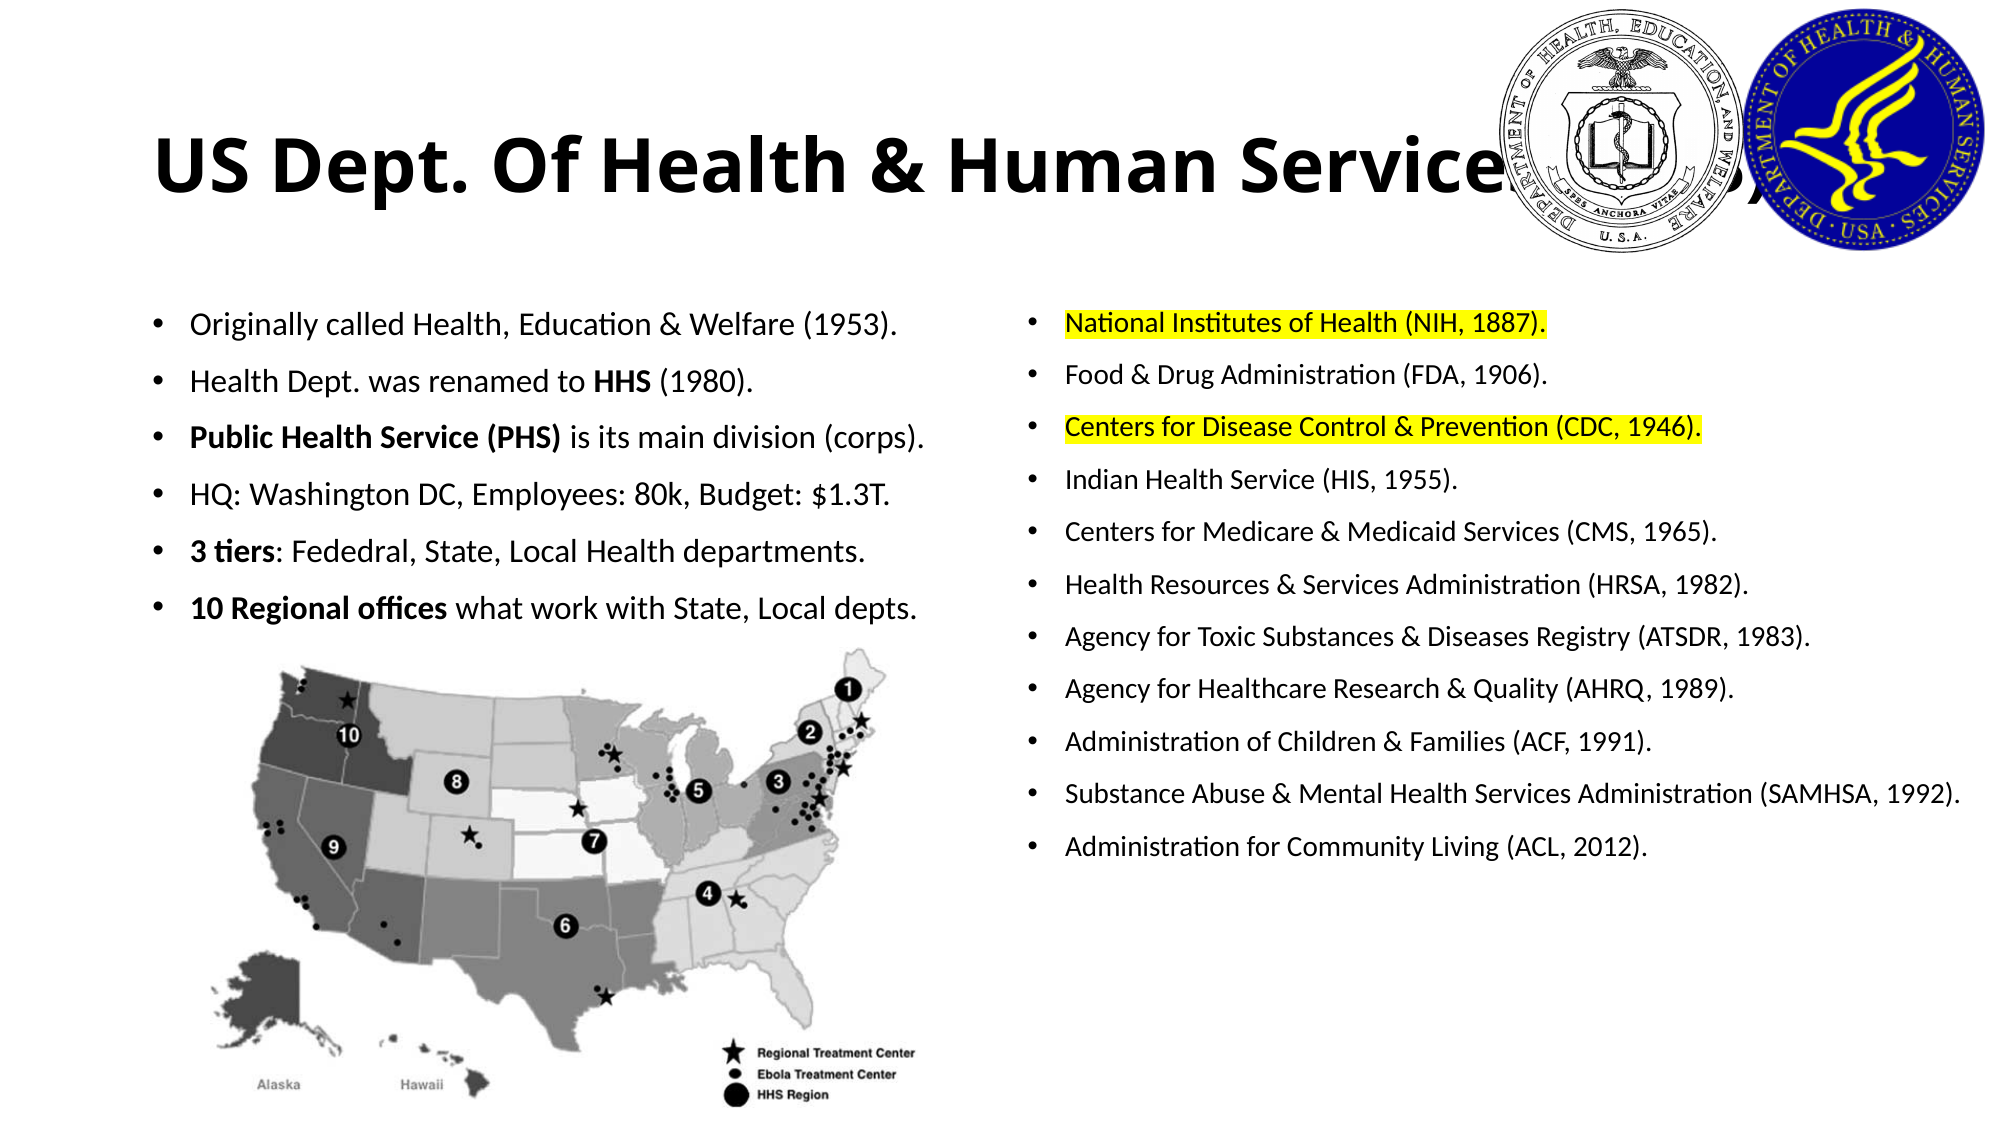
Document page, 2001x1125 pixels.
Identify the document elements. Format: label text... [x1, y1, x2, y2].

list National Institutes of Health (NIH, 1887). Food & Drug Administration (FDA, 1906). Centers for Disease Control & Prevention (CDC, 1946). Indian Health Service (HIS, 1955). Centers for Medicare & Medicaid Services (CMS, 1965). Health Resources & Services Administration (HRSA, 1982). Agency for Toxic Substances & Diseases Registry (ATSDR, 1983). Agency for Healthcare Research & Quality (AHRQ, 1989). Administration of Children & Families (ACF, 1991). Substance Abuse & Mental Health Services Administration (SAMHSA, 1992). Administration for Community Living (ACL, 2012). [1012, 299, 1983, 1014]
picture [210, 647, 918, 1108]
picture [1499, 8, 1986, 253]
list Originally called Health, Education & Welfare (1953). Health Dept. was renamed to HHS (1980). Public Health Service (PHS) is its main division (corps). HQ: Washington DC, Employees: 80k, Budget: $1.3T. 3 tiers: Fededral, State, Local Health departments. 10 Regional offices what work with State, Local depts. [137, 299, 988, 1014]
title US Dept. Of Health & Human Services (HHS) [137, 59, 1863, 278]
